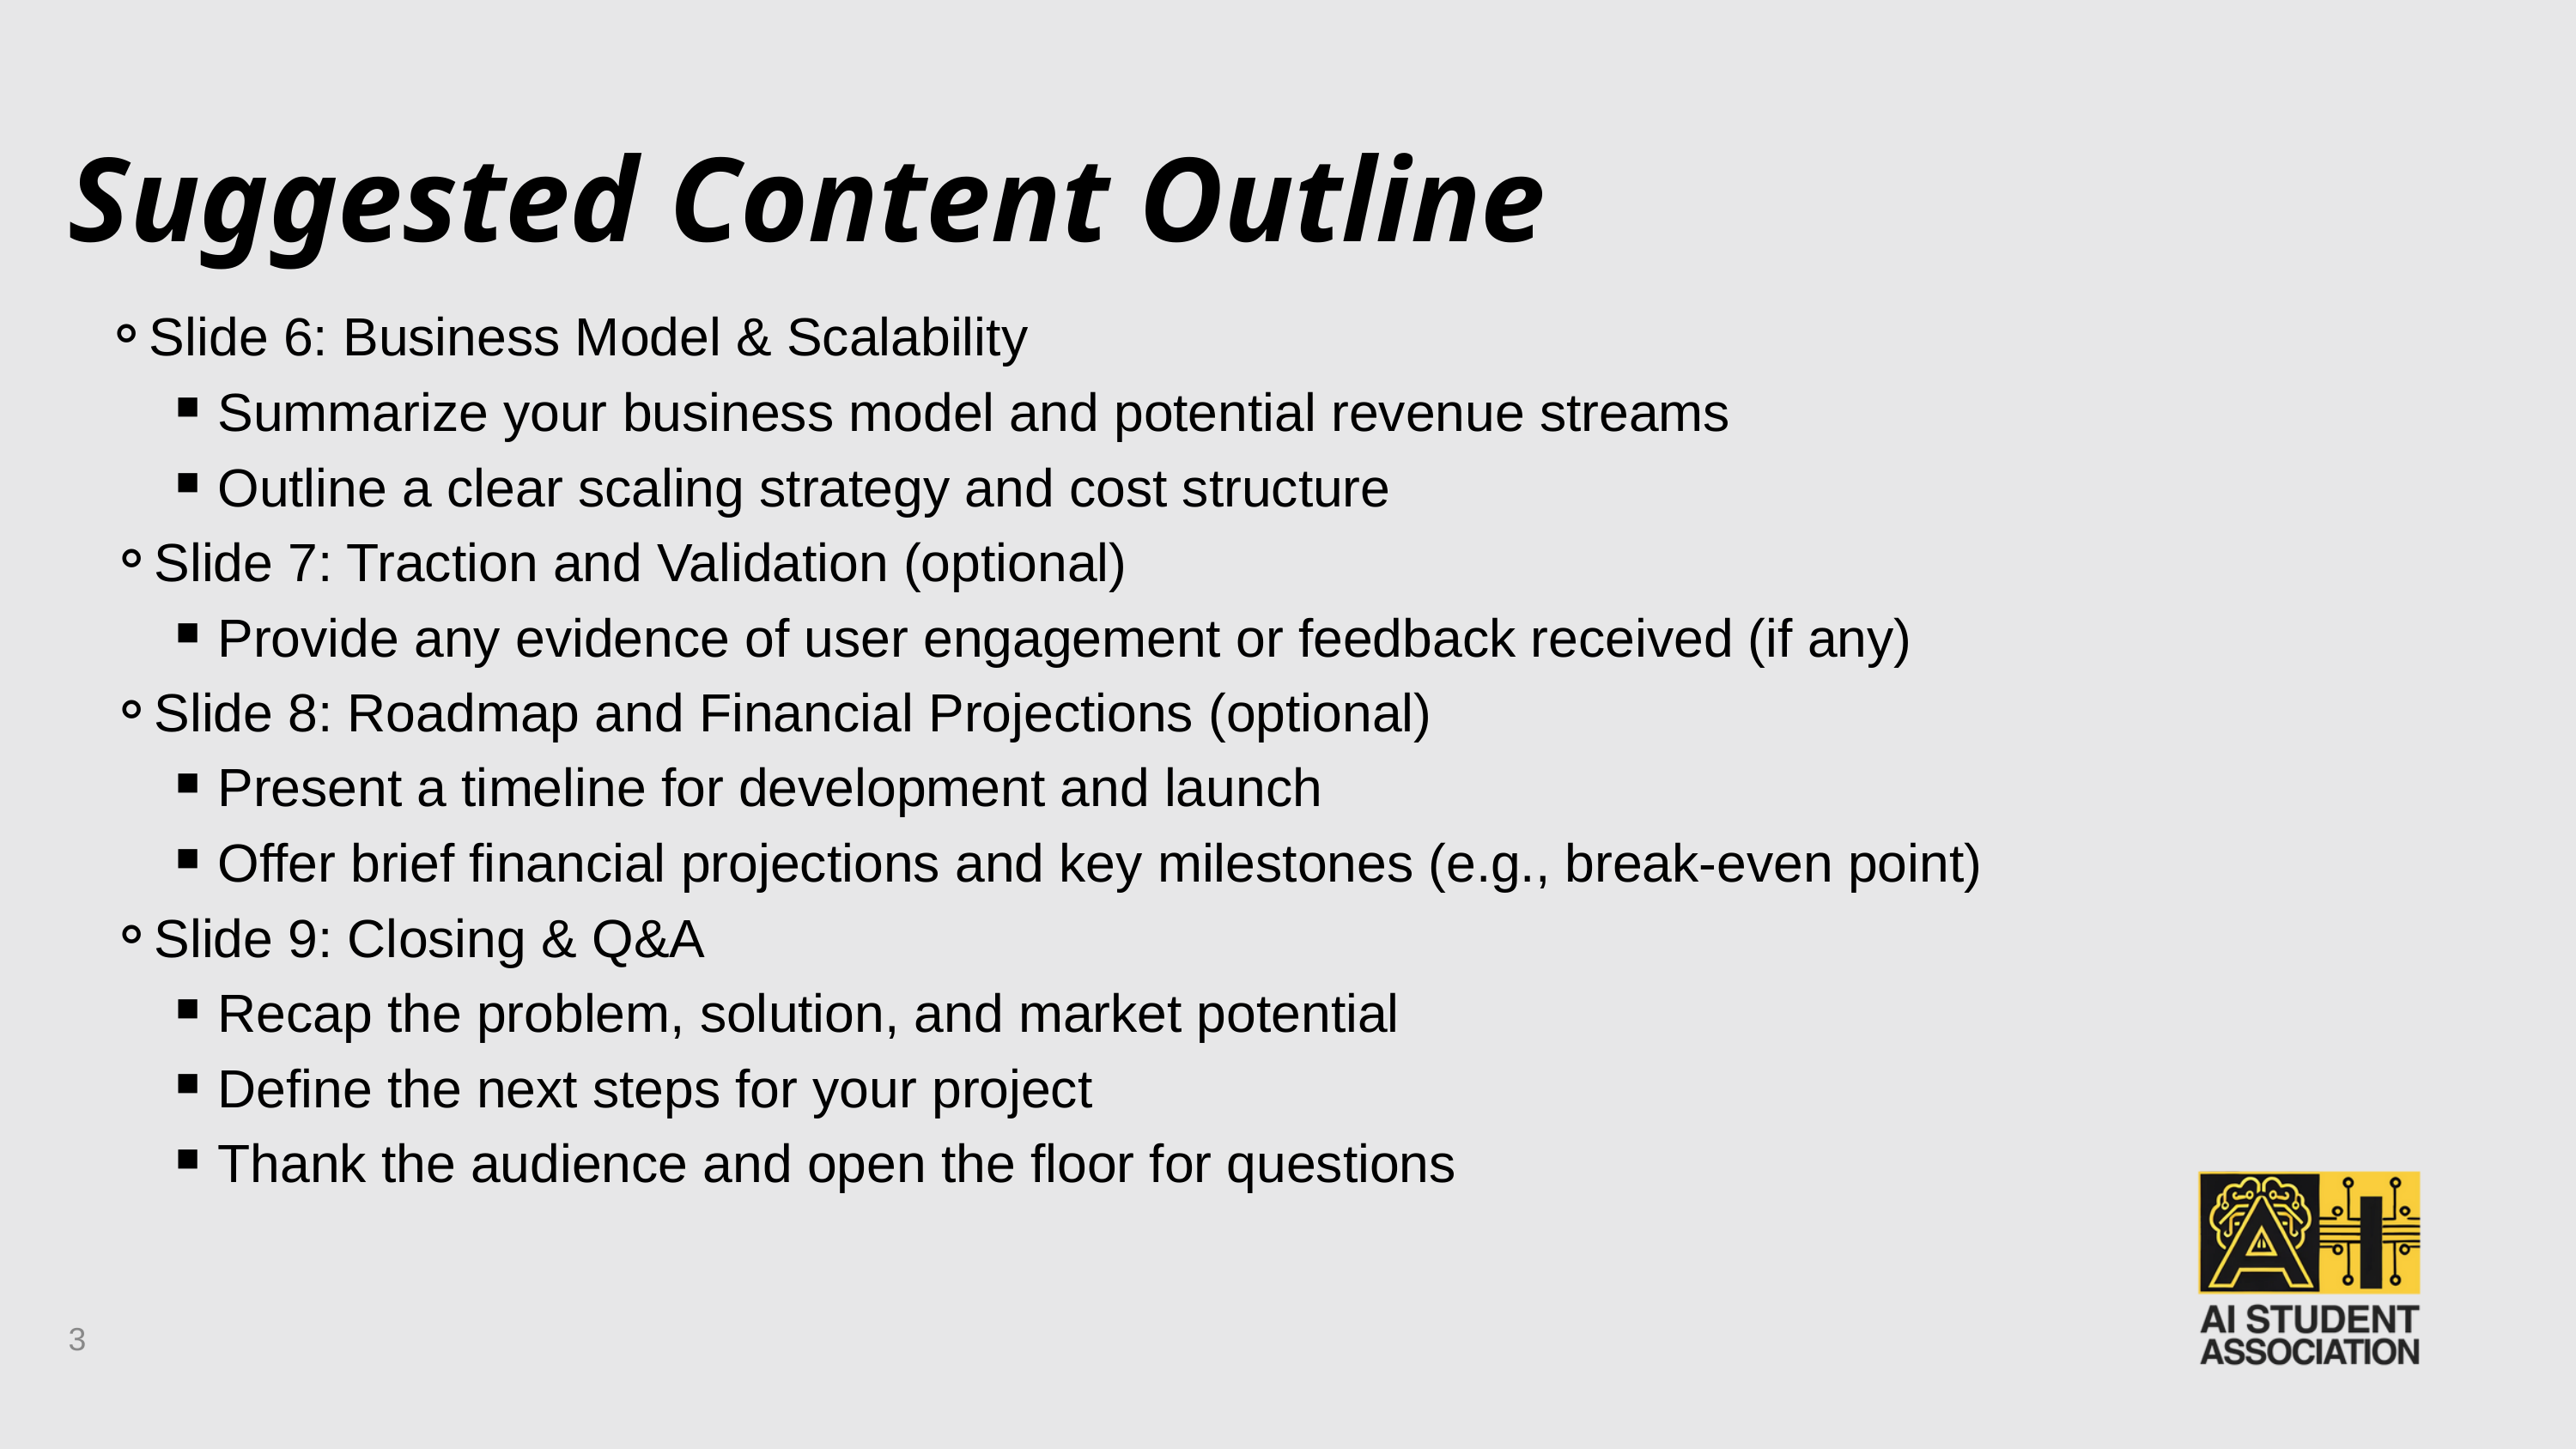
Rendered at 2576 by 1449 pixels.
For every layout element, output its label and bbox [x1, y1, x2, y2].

text_box [68, 61, 2510, 349]
text_box [2183, 1155, 2436, 1381]
text_box [45, 304, 2487, 1314]
text_box [68, 1299, 172, 1381]
